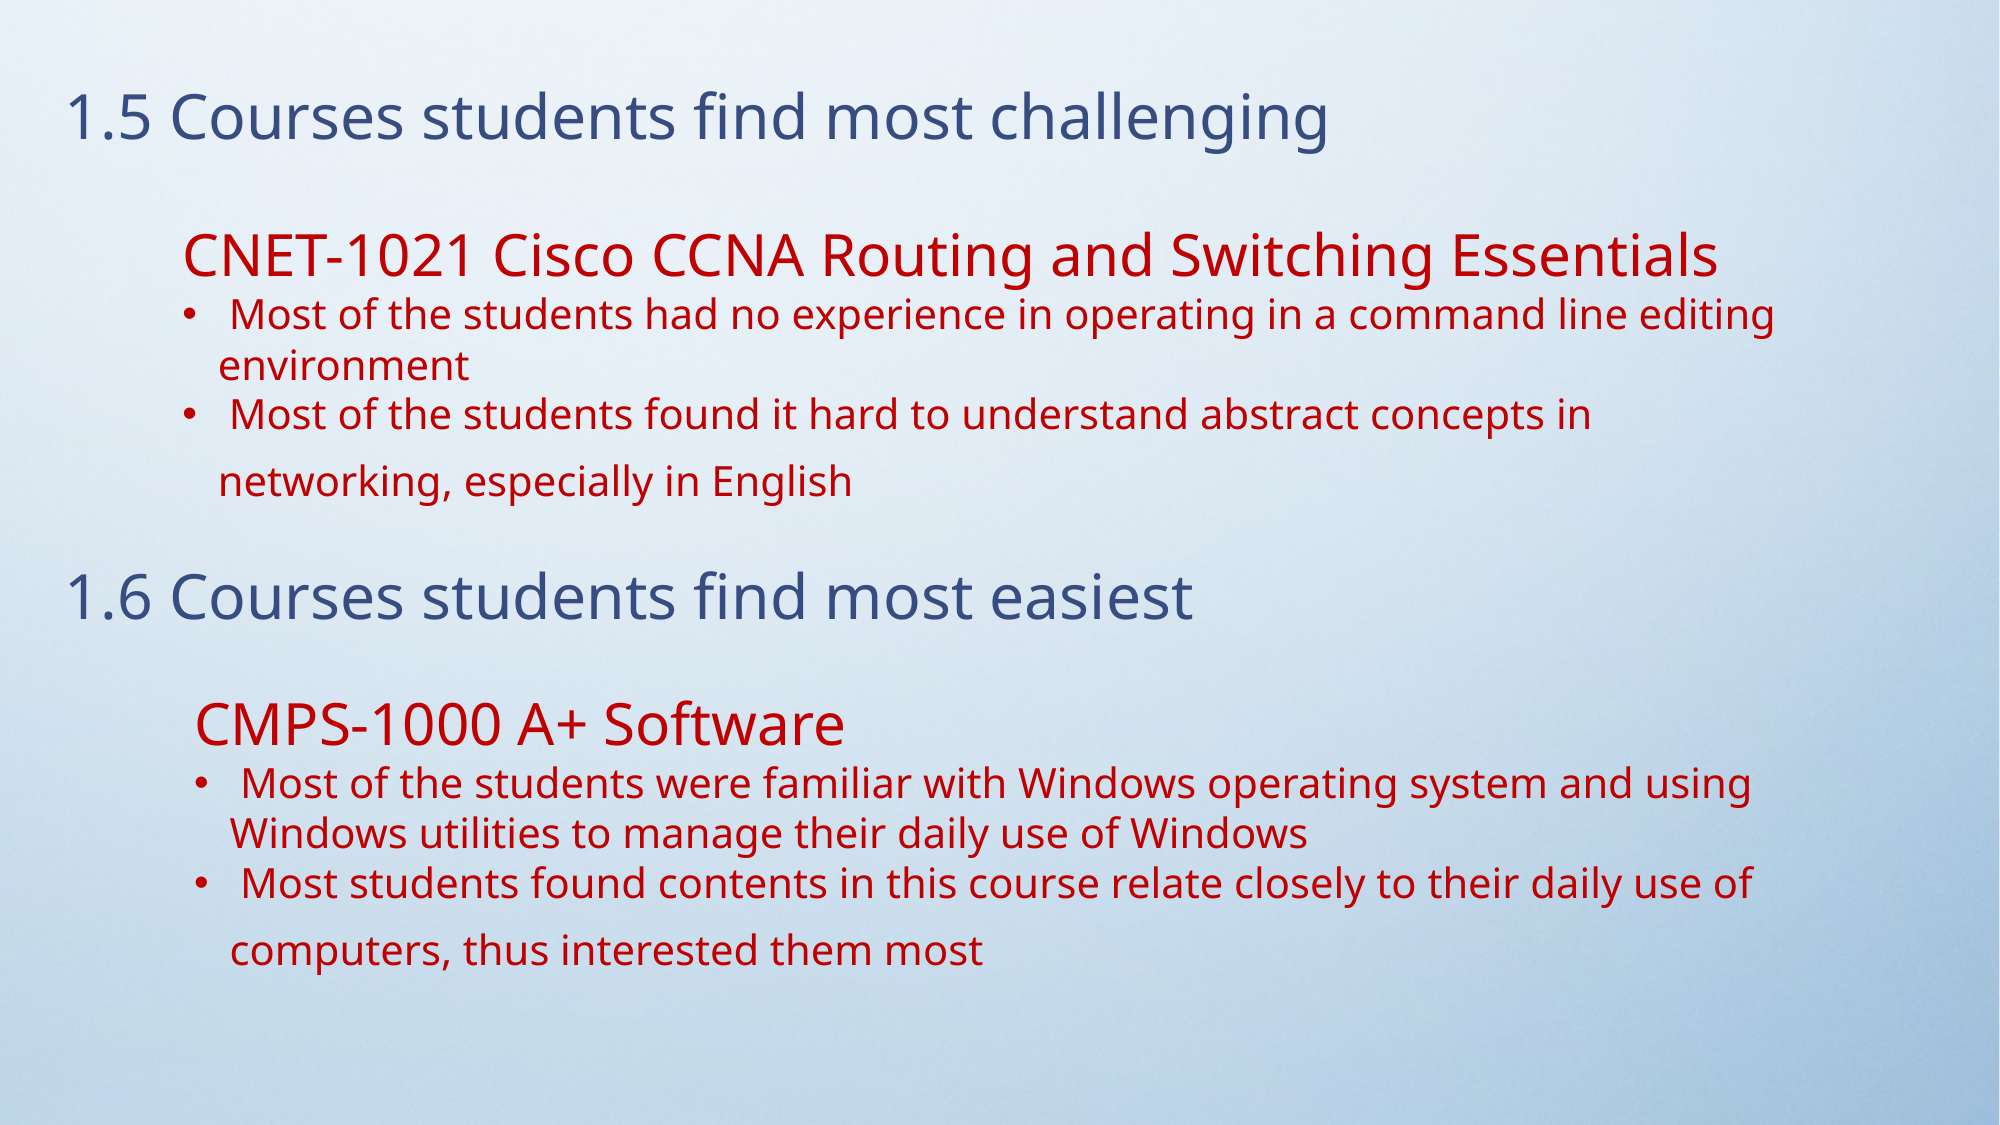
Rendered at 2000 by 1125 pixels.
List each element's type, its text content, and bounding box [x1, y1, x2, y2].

text_box CMPS-1000 A+ Software Most of the students were familiar with Windows operating system and using Windows utilities to manage their daily use of Windows Most students found contents in this course relate closely to their daily use of computers, thus interested them most [179, 679, 1797, 985]
text_box 1.5 Courses students find most challenging [49, 75, 1975, 288]
text_box CNET-1021 Cisco CCNA Routing and Switching Essentials Most of the students had no experience in operating in a command line editing environment Most of the students found it hard to understand abstract concepts in networking, especially in English [167, 210, 1809, 516]
text_box 1.6 Courses students find most easiest [49, 549, 1888, 640]
picture [0, 0, 2000, 1125]
